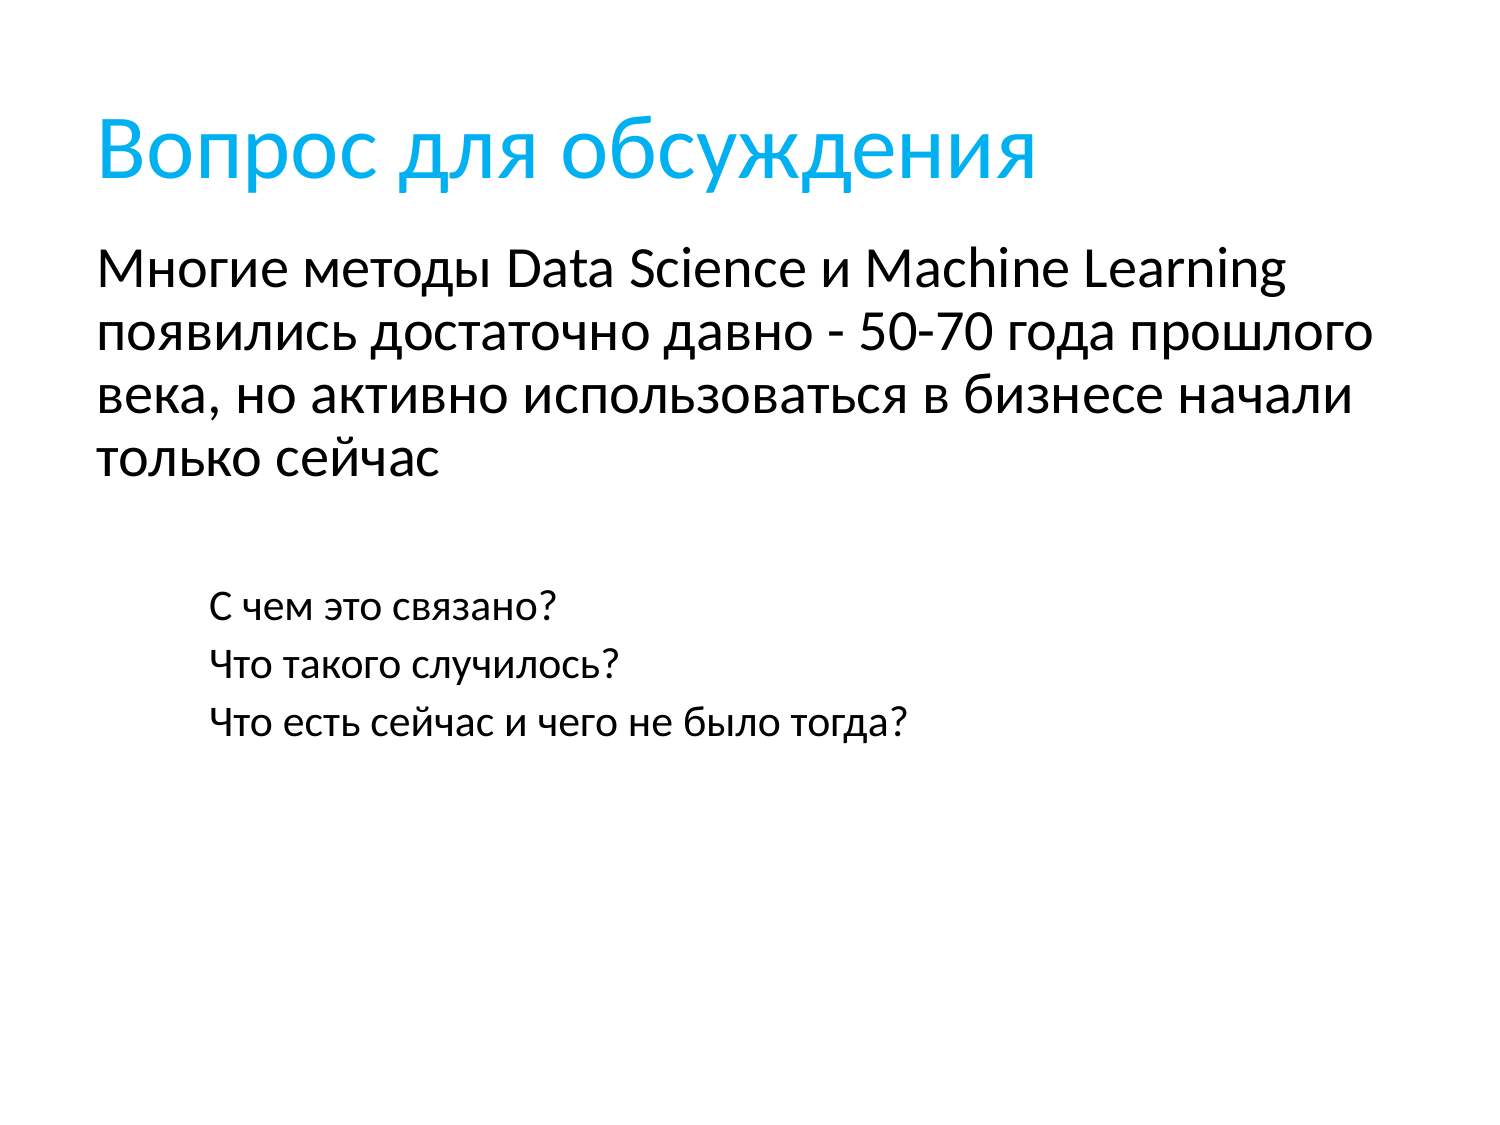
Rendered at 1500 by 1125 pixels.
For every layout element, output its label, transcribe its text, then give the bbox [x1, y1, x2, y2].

list Многие методы Data Science и Machine Learning появились достаточно давно - 50-70 года прошлого века, но активно использоваться в бизнесе начали только сейчас С чем это связано? Что такого случилось? Что есть сейчас и чего не было тогда? [81, 230, 1460, 852]
title Вопрос для обсуждения [81, 67, 1362, 230]
